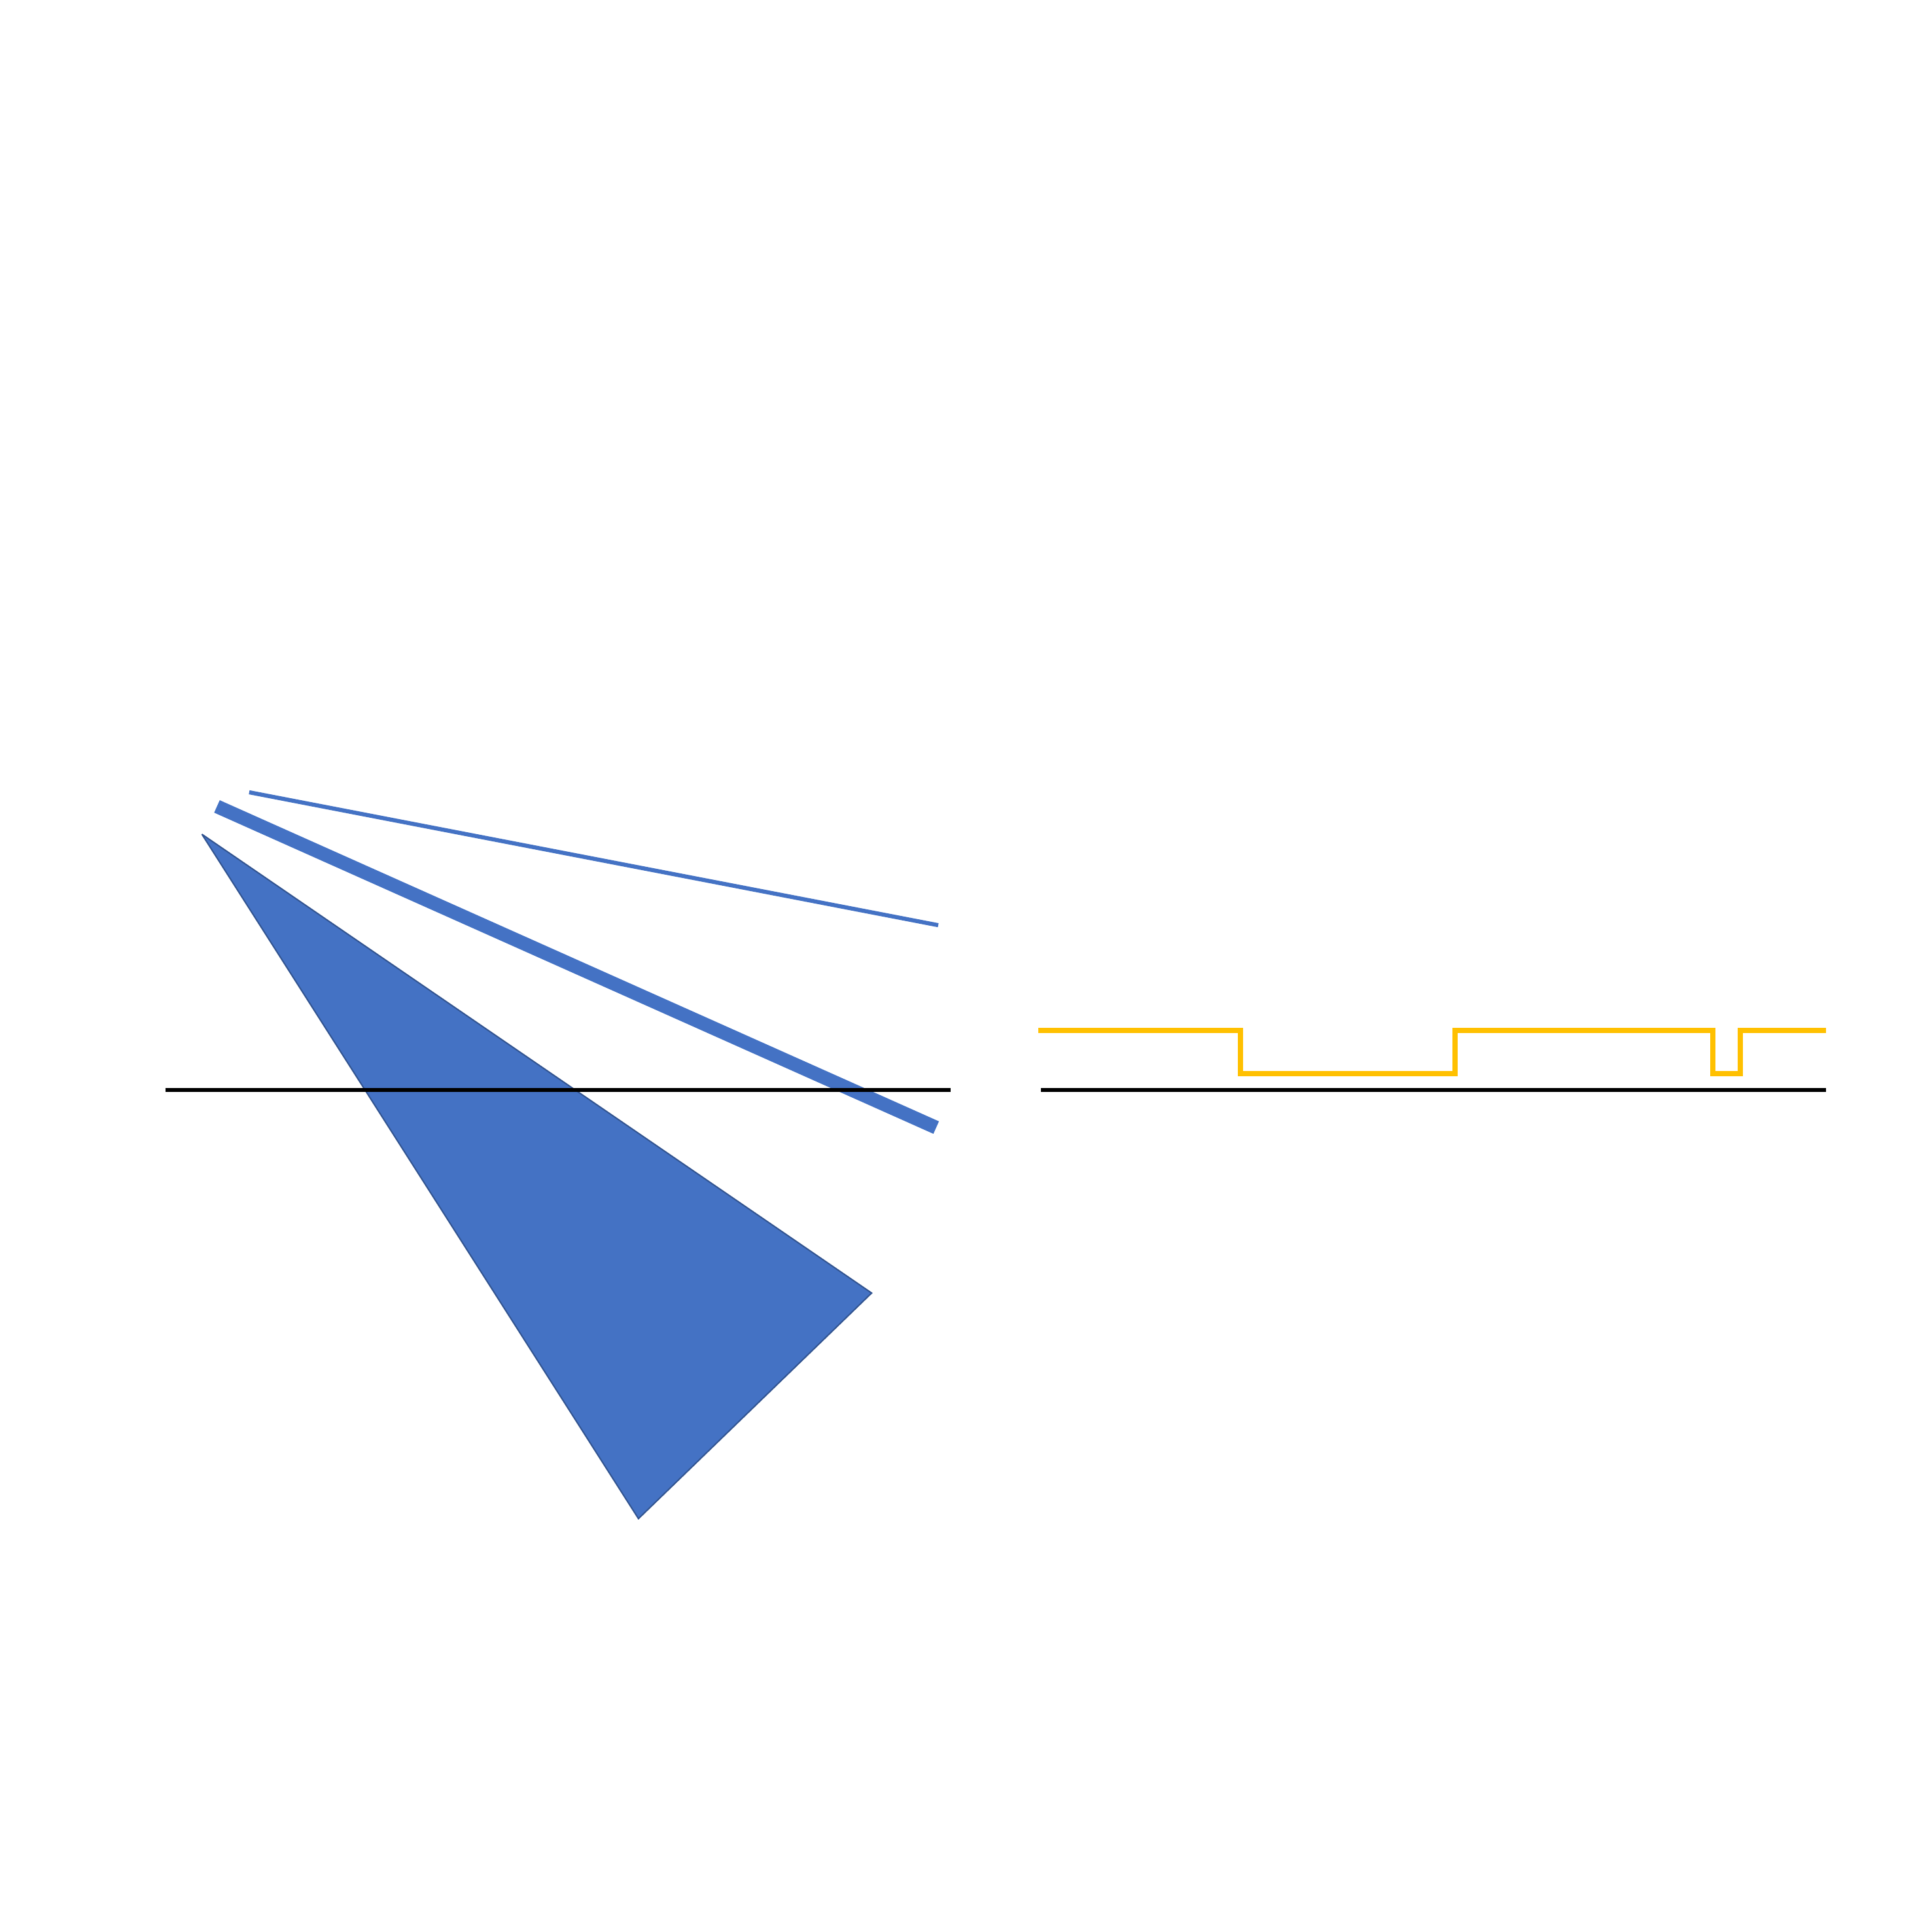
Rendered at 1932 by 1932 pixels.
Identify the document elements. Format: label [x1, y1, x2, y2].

text_box [217, 1090, 936, 1128]
text_box [201, 834, 217, 859]
text_box [217, 806, 936, 1089]
text_box [249, 792, 939, 926]
text_box [1038, 1028, 1826, 1076]
text_box [388, 1128, 873, 1520]
text_box [76, 674, 1853, 1564]
